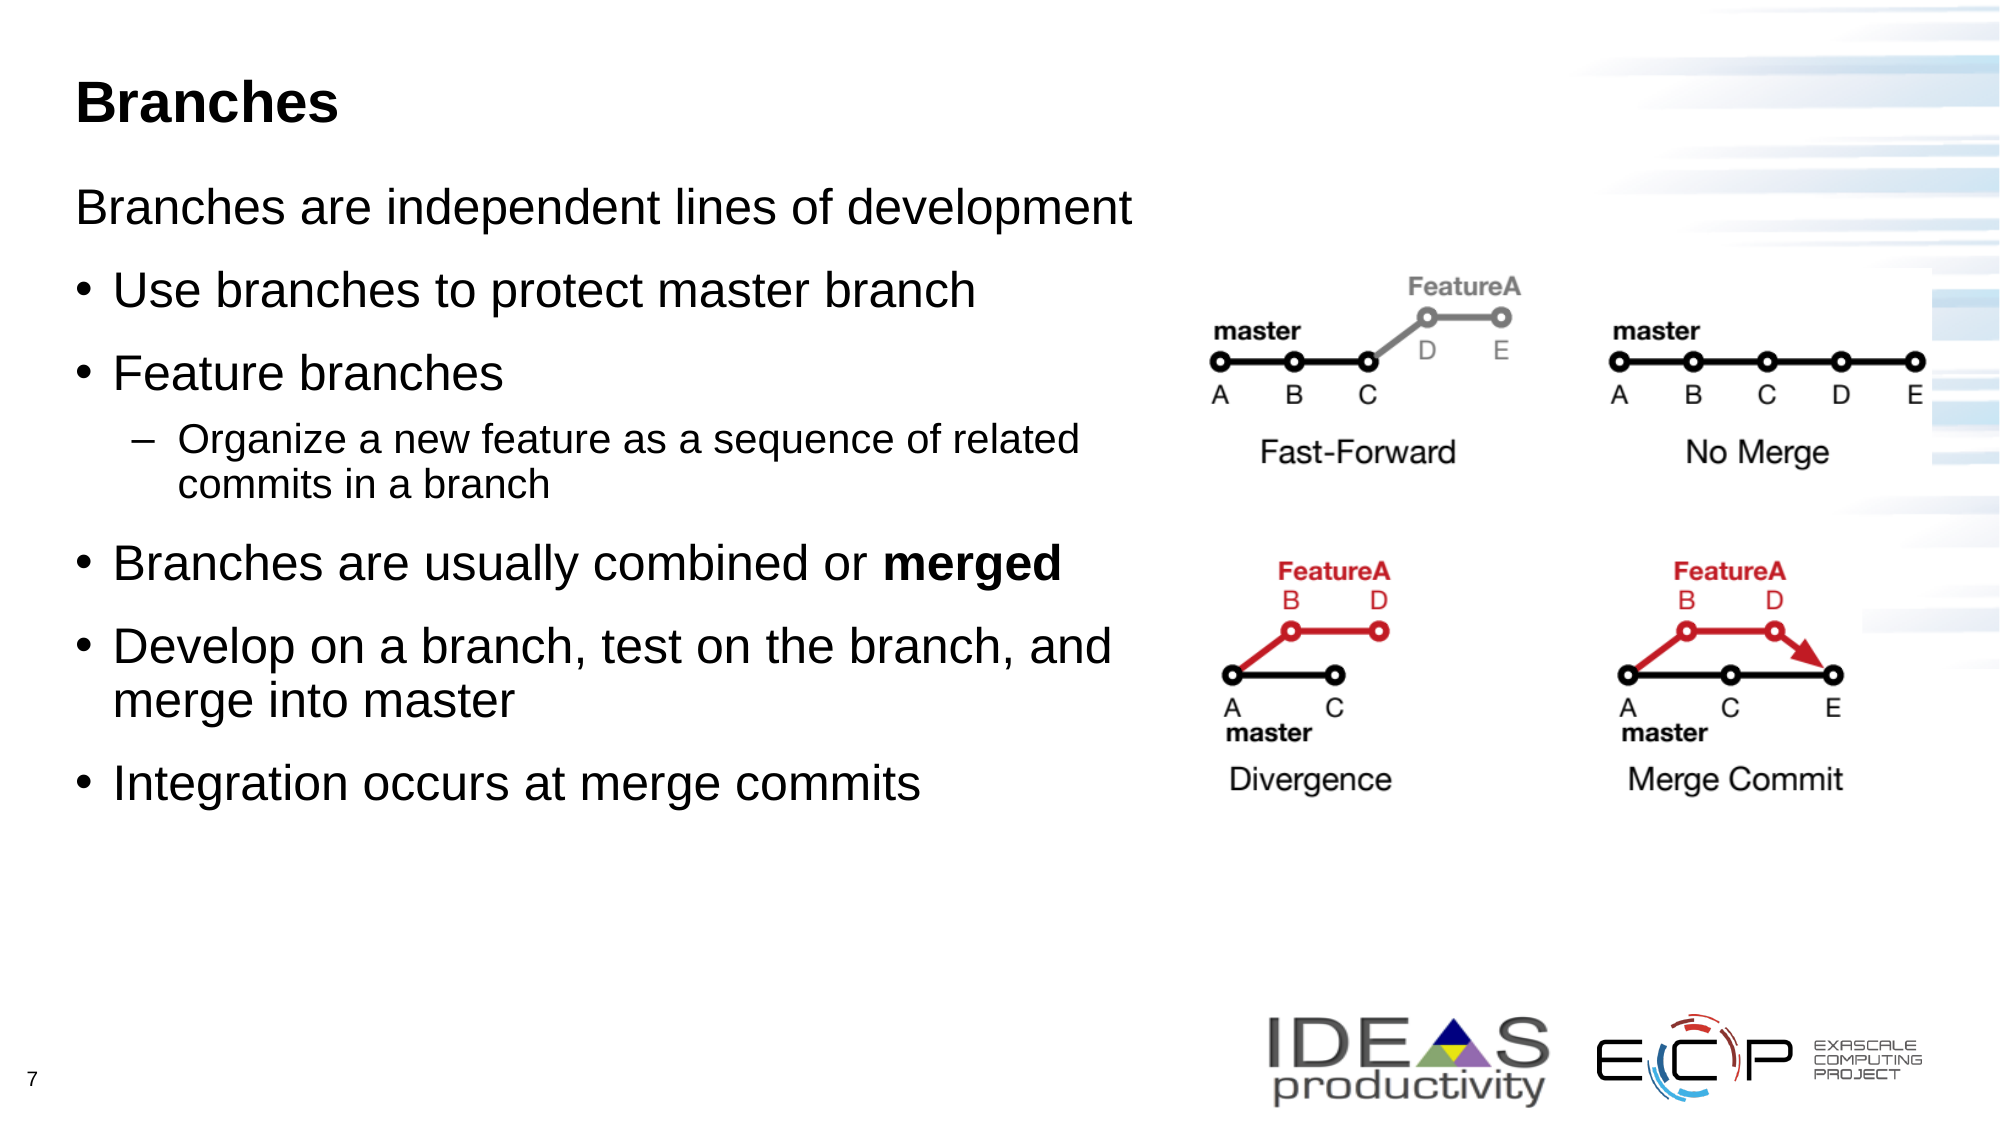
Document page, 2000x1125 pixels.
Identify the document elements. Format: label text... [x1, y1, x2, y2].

picture [1257, 1009, 1560, 1115]
list Branches are independent lines of development Use branches to protect master branch Feature branches Organize a new feature as a sequence of related commits in a branch Branches are usually combined or merged Develop on a branch, test on the branch, and merge into master Integration occurs at merge commits [59, 173, 1197, 937]
picture [1597, 1014, 1922, 1102]
picture [1195, 0, 2000, 807]
title Branches [59, 67, 1926, 218]
